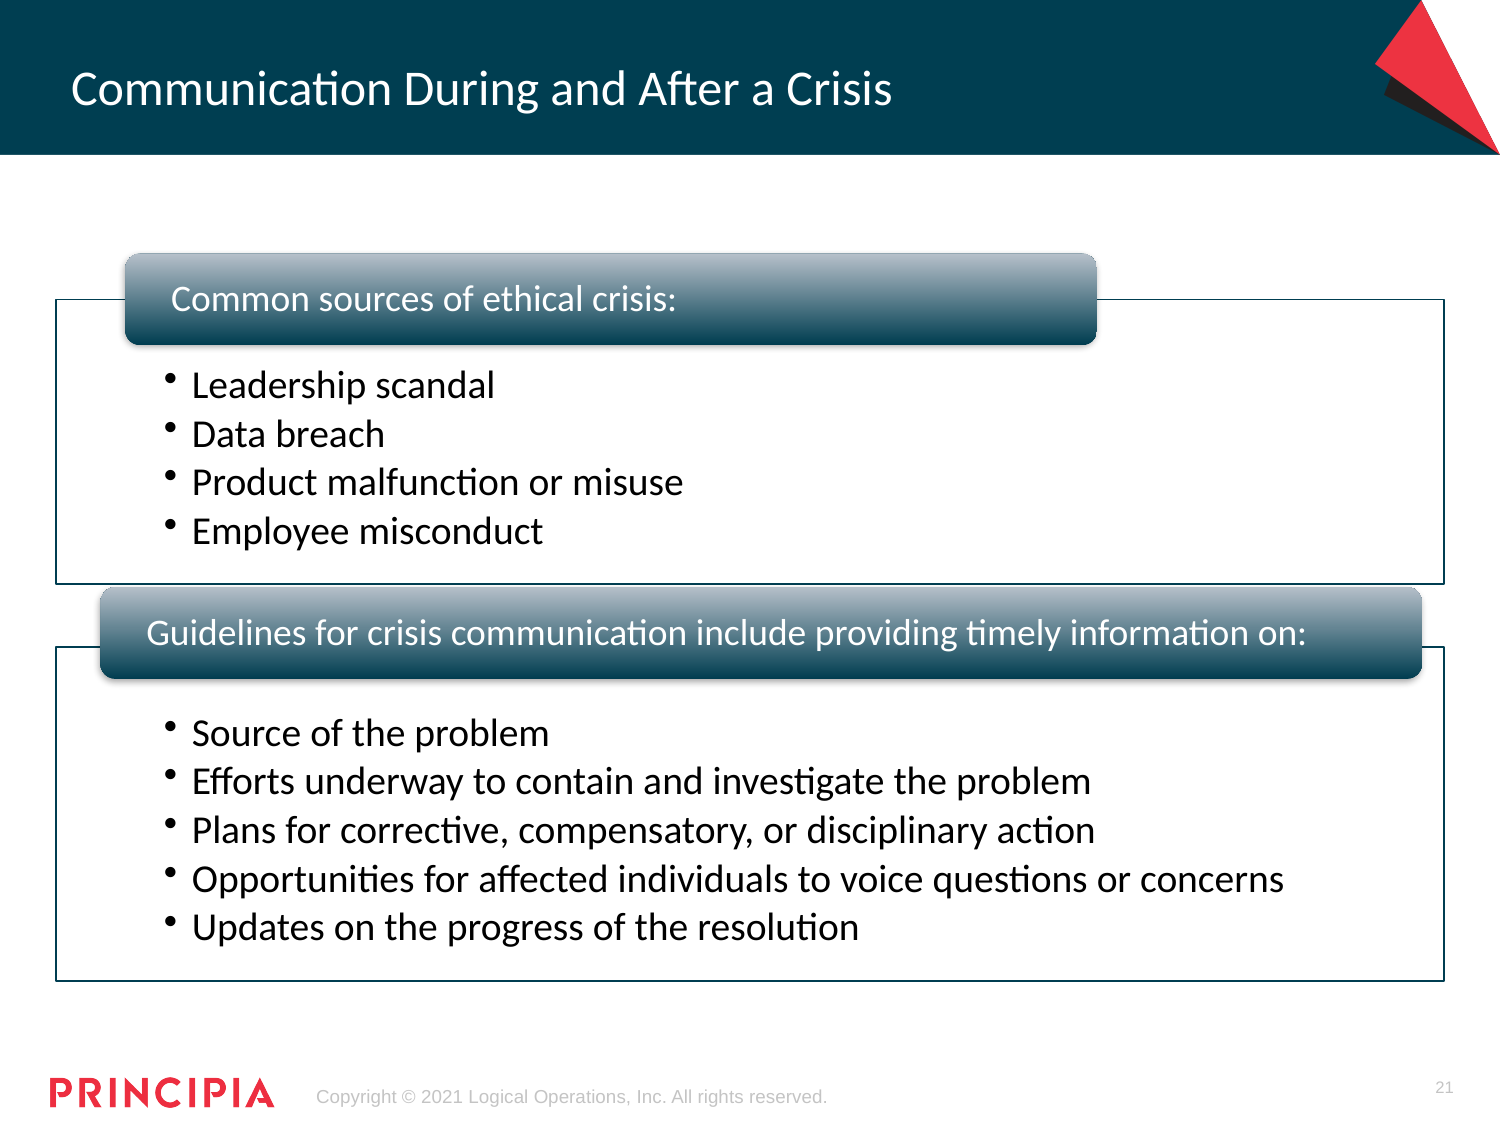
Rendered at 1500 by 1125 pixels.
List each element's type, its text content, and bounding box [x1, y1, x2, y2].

title Communication During and After a Crisis [56, 16, 1350, 155]
picture [1376, 0, 1500, 155]
slide_number 21 [1118, 1057, 1469, 1118]
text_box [55, 213, 1445, 1022]
picture [50, 1077, 275, 1108]
